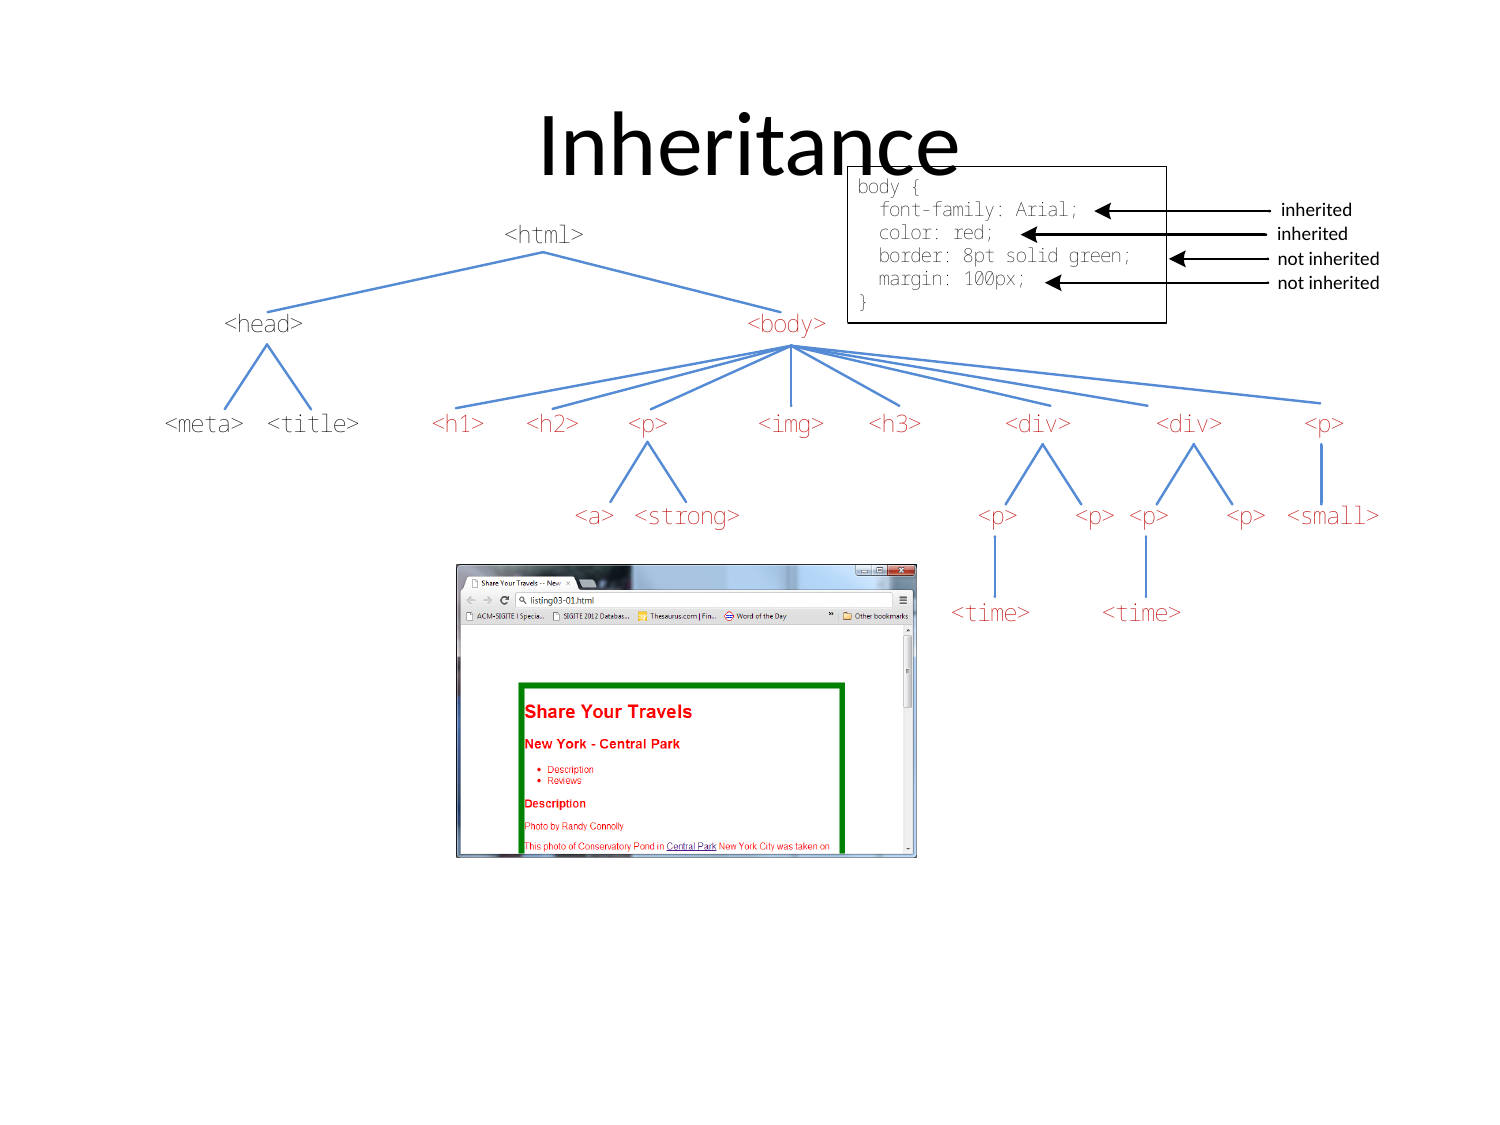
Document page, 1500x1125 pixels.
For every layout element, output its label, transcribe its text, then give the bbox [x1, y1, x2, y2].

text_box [149, 162, 1433, 863]
title Inheritance [75, 45, 1425, 233]
